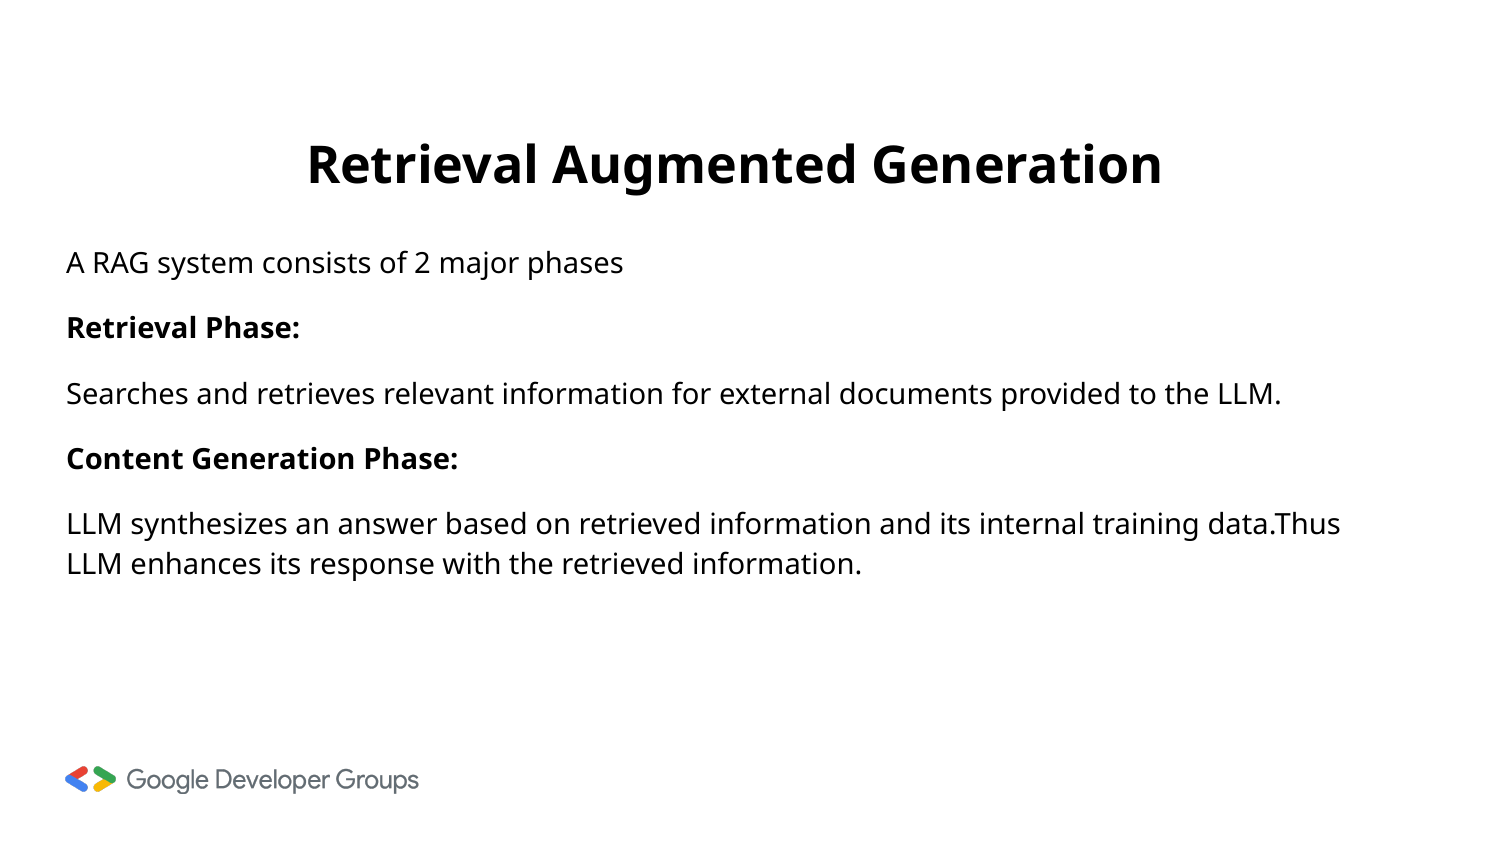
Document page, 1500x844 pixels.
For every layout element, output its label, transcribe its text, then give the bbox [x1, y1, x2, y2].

picture [64, 786, 419, 794]
list A RAG system consists of 2 major phases Retrieval Phase: Searches and retrieves relevant information for external documents provided to the LLM. Content Generation Phase: LLM synthesizes an answer based on retrieved information and its internal training data.Thus LLM enhances its response with the retrieved information. [51, 224, 1420, 786]
title Retrieval Augmented Generation [51, 88, 1420, 210]
